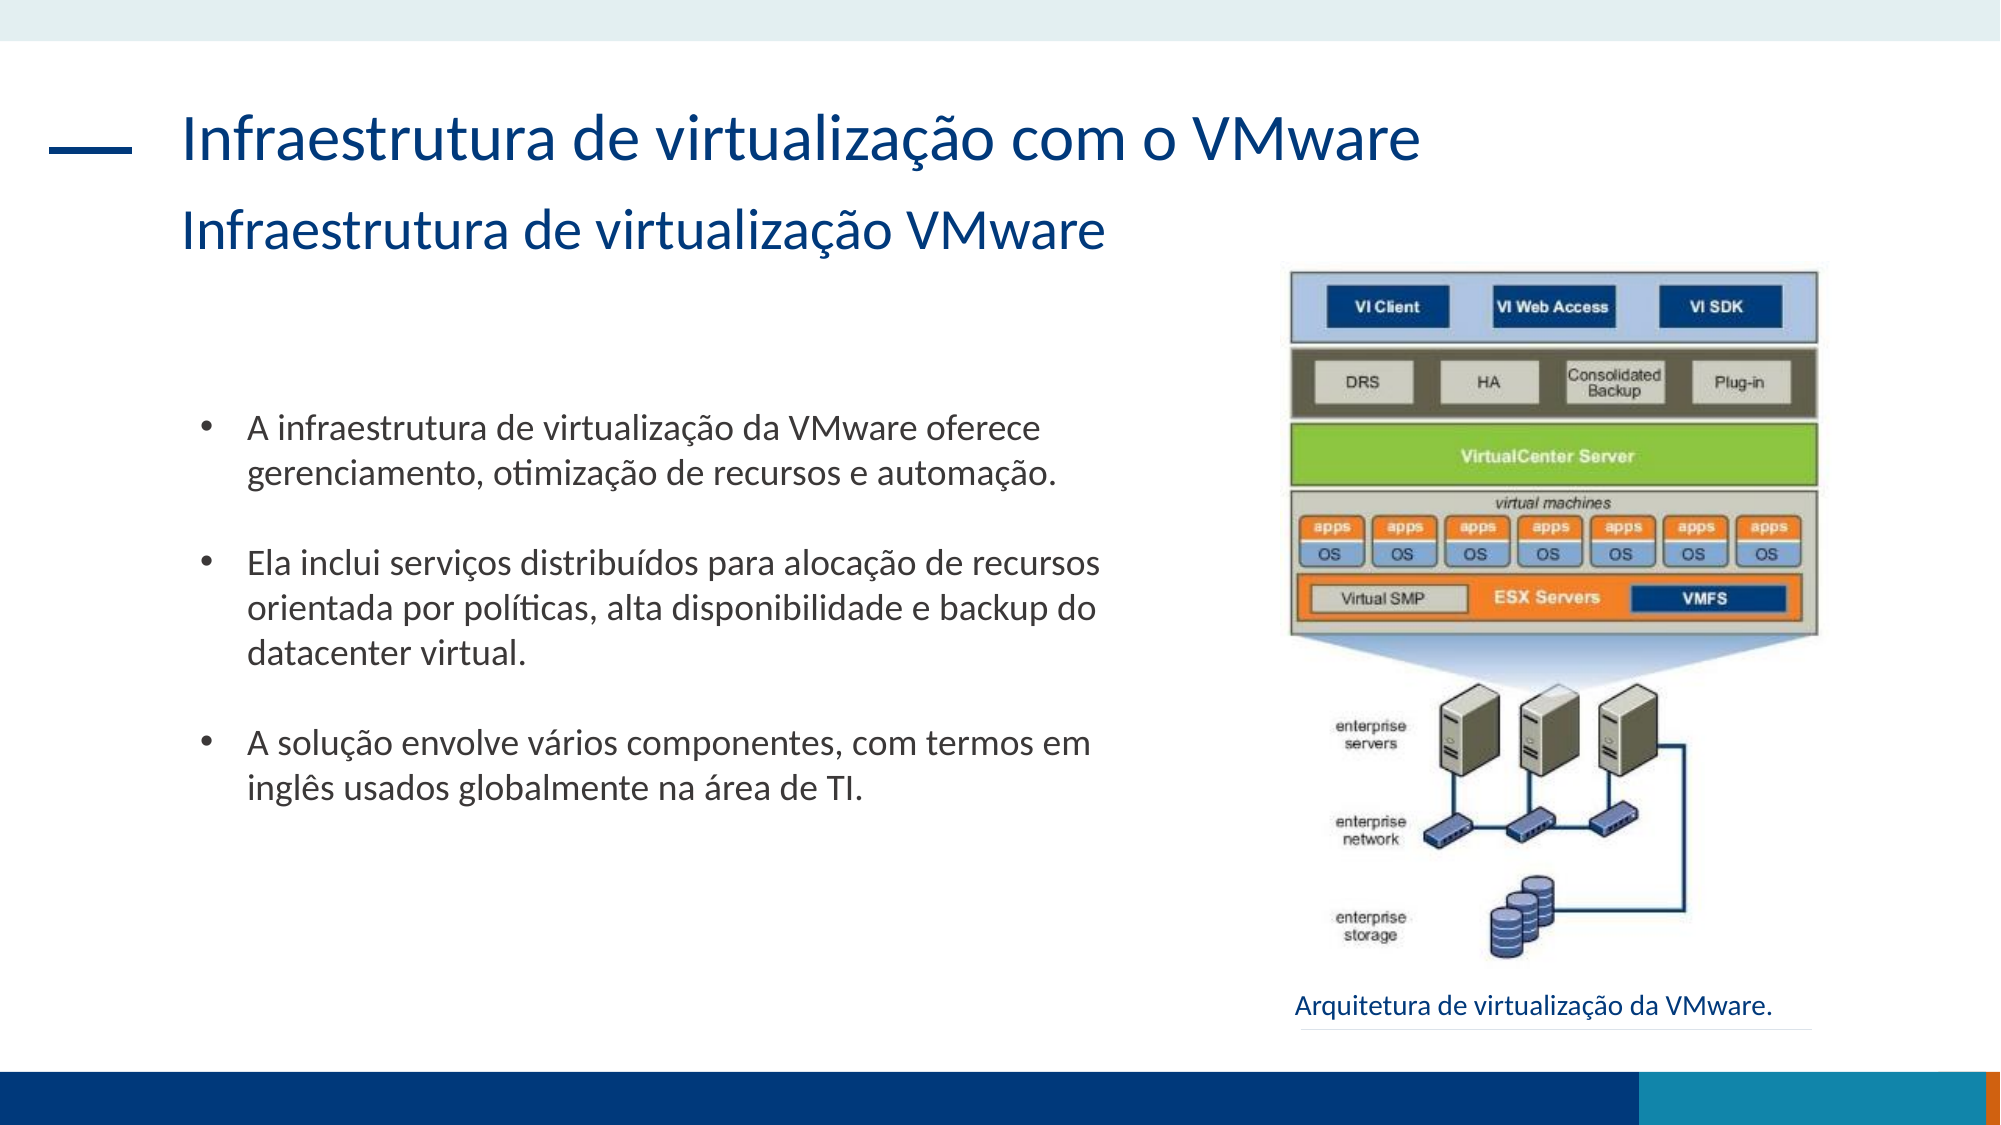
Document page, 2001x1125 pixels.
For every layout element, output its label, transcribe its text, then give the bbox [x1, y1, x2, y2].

list Infraestrutura de virtualização com o VMware [167, 95, 1833, 237]
text_box Infraestrutura de virtualização VMware [167, 191, 1479, 281]
text_box Arquitetura de virtualização da VMware. [1279, 978, 1792, 1029]
text_box A infraestrutura de virtualização da VMware oferece gerenciamento, otimização de recursos e automação. Ela inclui serviços distribuídos para alocação de recursos orientada por políticas, alta disponibilidade e backup do datacenter virtual. A solução envolve vários componentes, com termos em inglês usados globalmente na área de TI. [185, 395, 1125, 815]
picture [1279, 261, 1833, 970]
